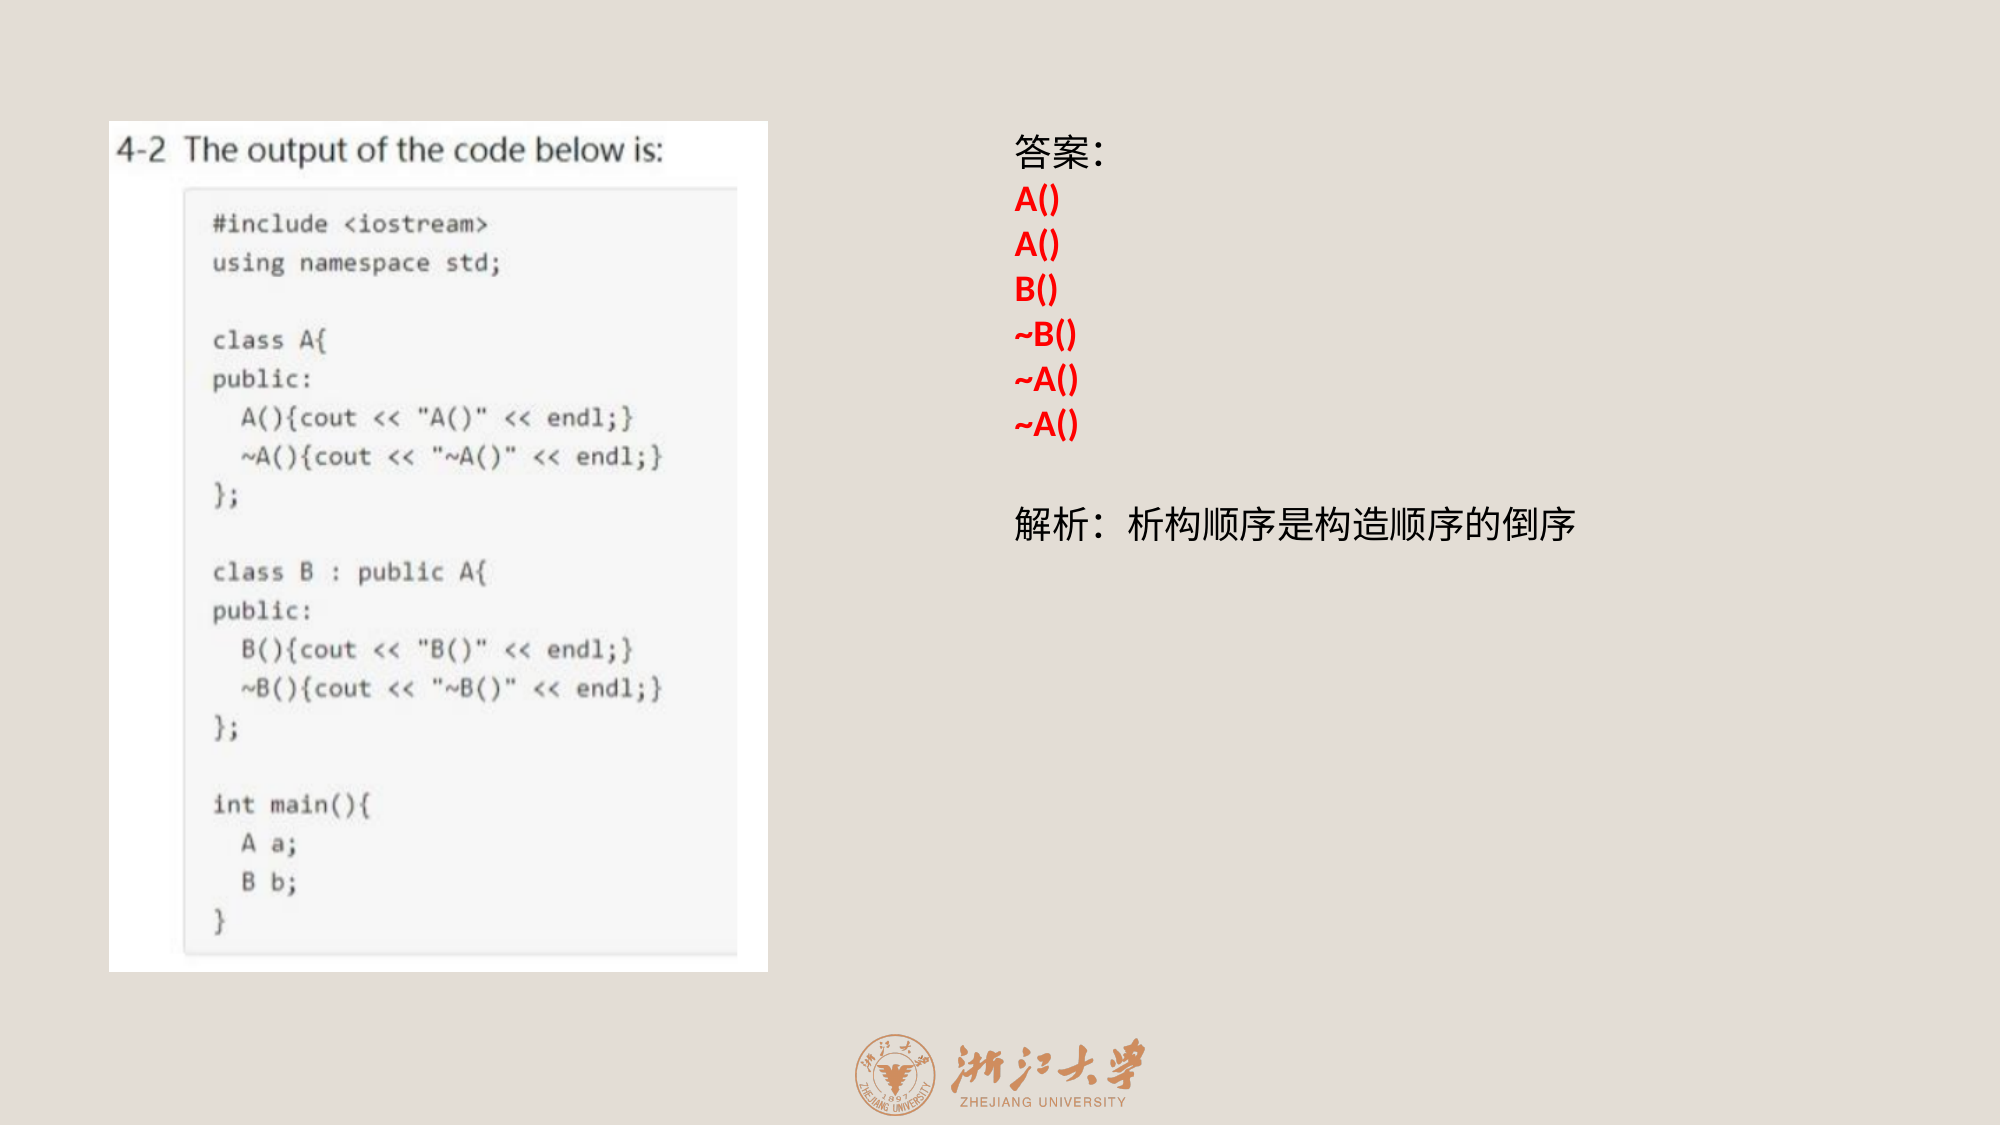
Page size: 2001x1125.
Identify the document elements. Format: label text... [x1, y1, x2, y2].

picture [109, 121, 768, 972]
text_box 答案： A() A() B() ~B() ~A() ~A() [999, 121, 1923, 451]
text_box 解析：析构顺序是构造顺序的倒序 [999, 493, 1923, 553]
picture [855, 1034, 1145, 1116]
